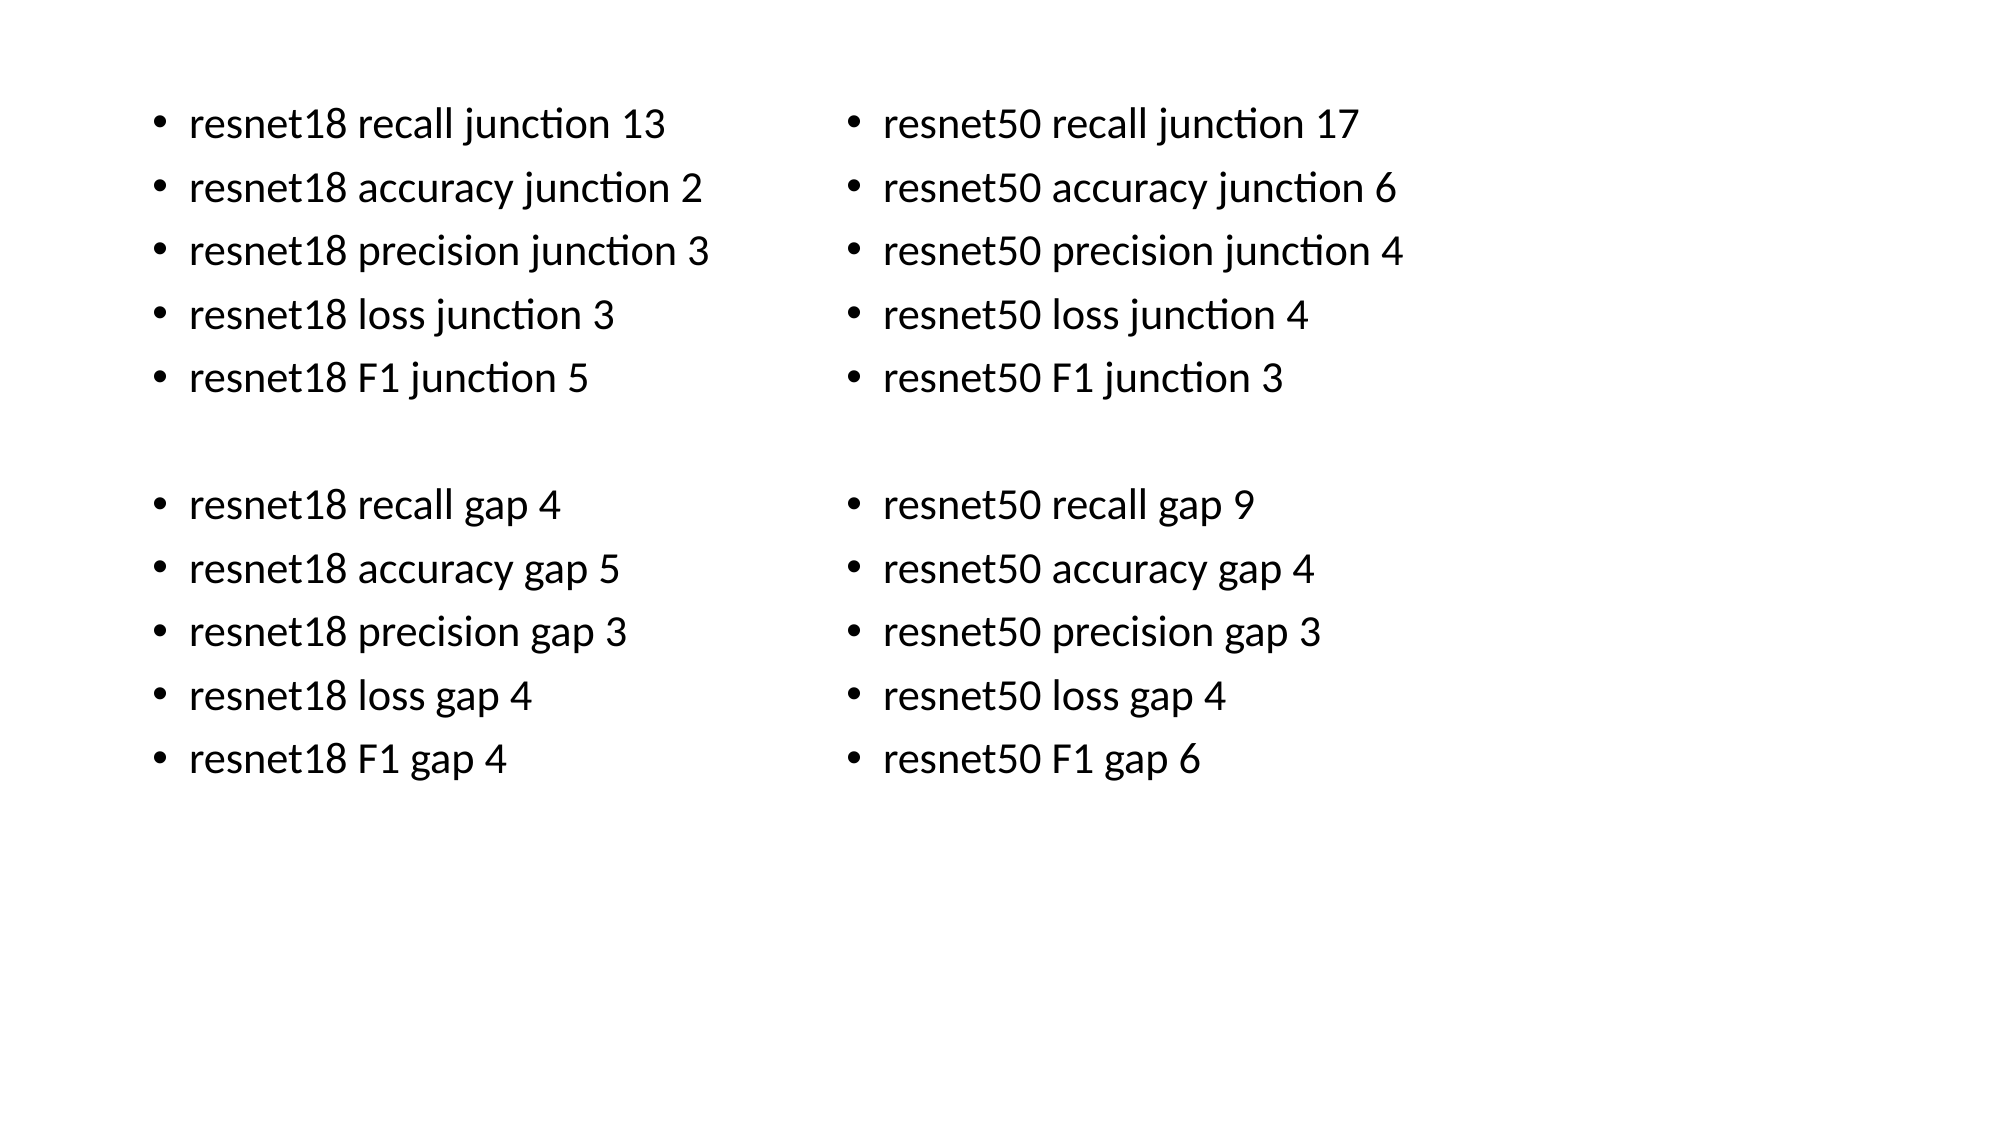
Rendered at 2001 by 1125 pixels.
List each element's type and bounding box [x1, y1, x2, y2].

list [137, 92, 760, 802]
text_box [831, 92, 1454, 802]
